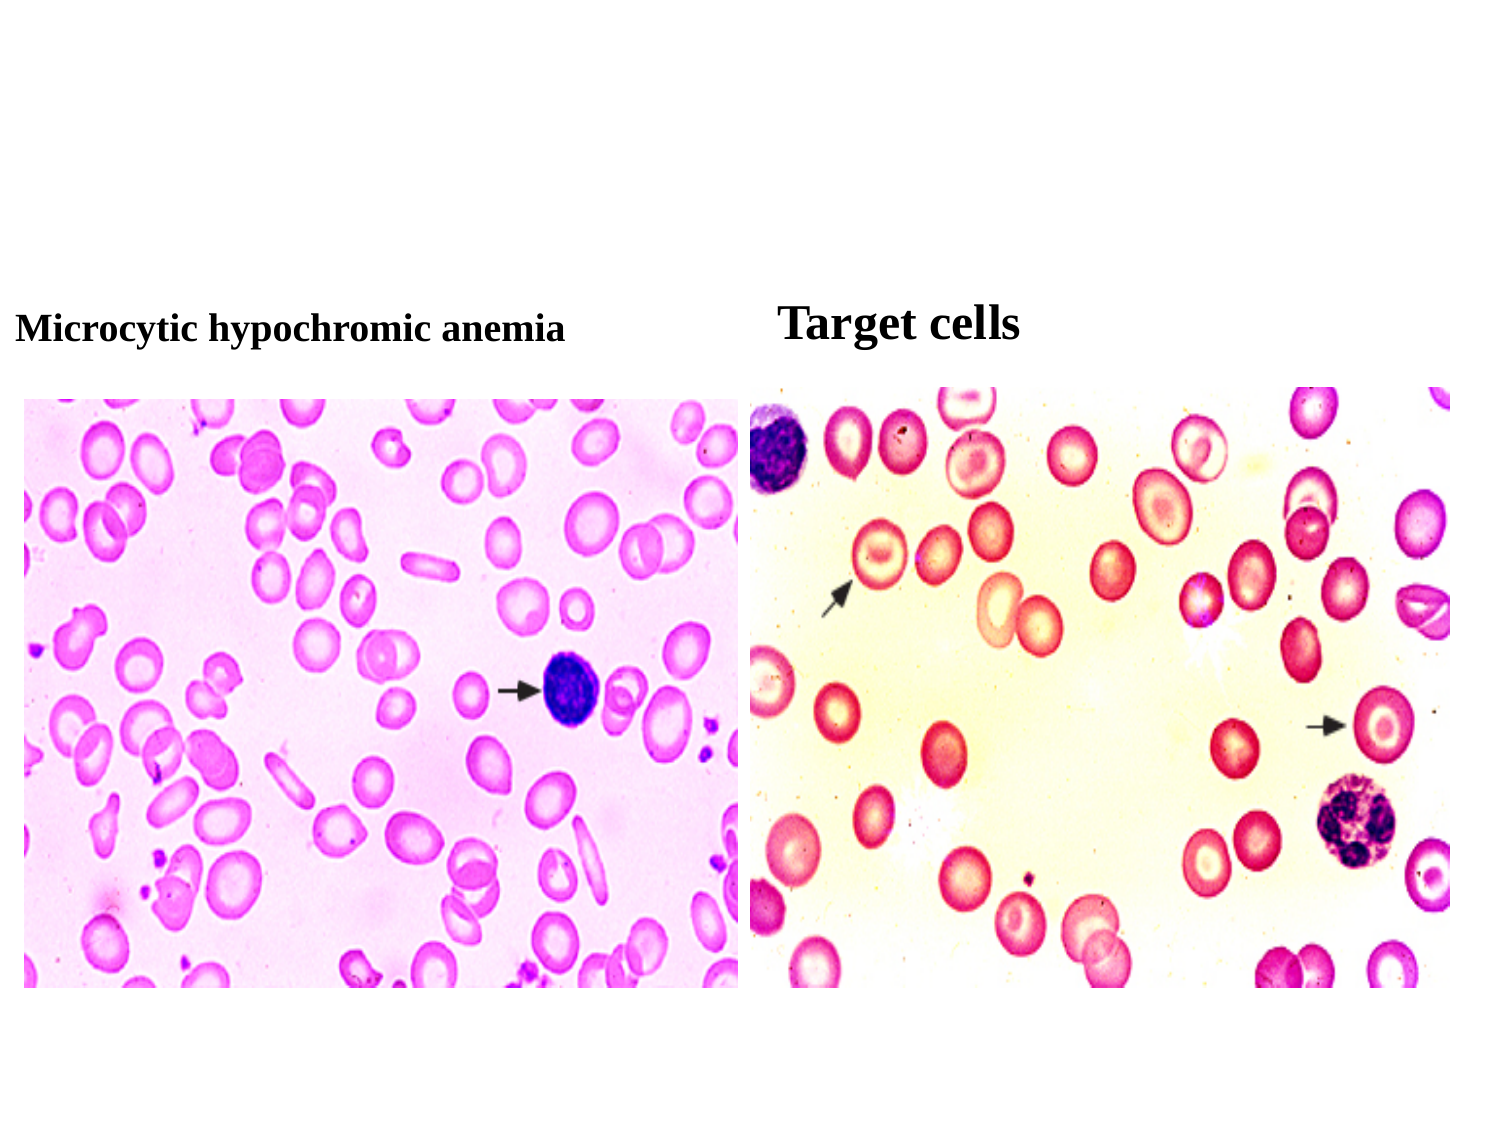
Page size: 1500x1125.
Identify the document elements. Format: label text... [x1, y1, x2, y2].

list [749, 387, 1451, 988]
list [24, 399, 738, 988]
list Microcytic hypochromic anemia [0, 237, 738, 357]
list Target cells [761, 251, 1425, 357]
